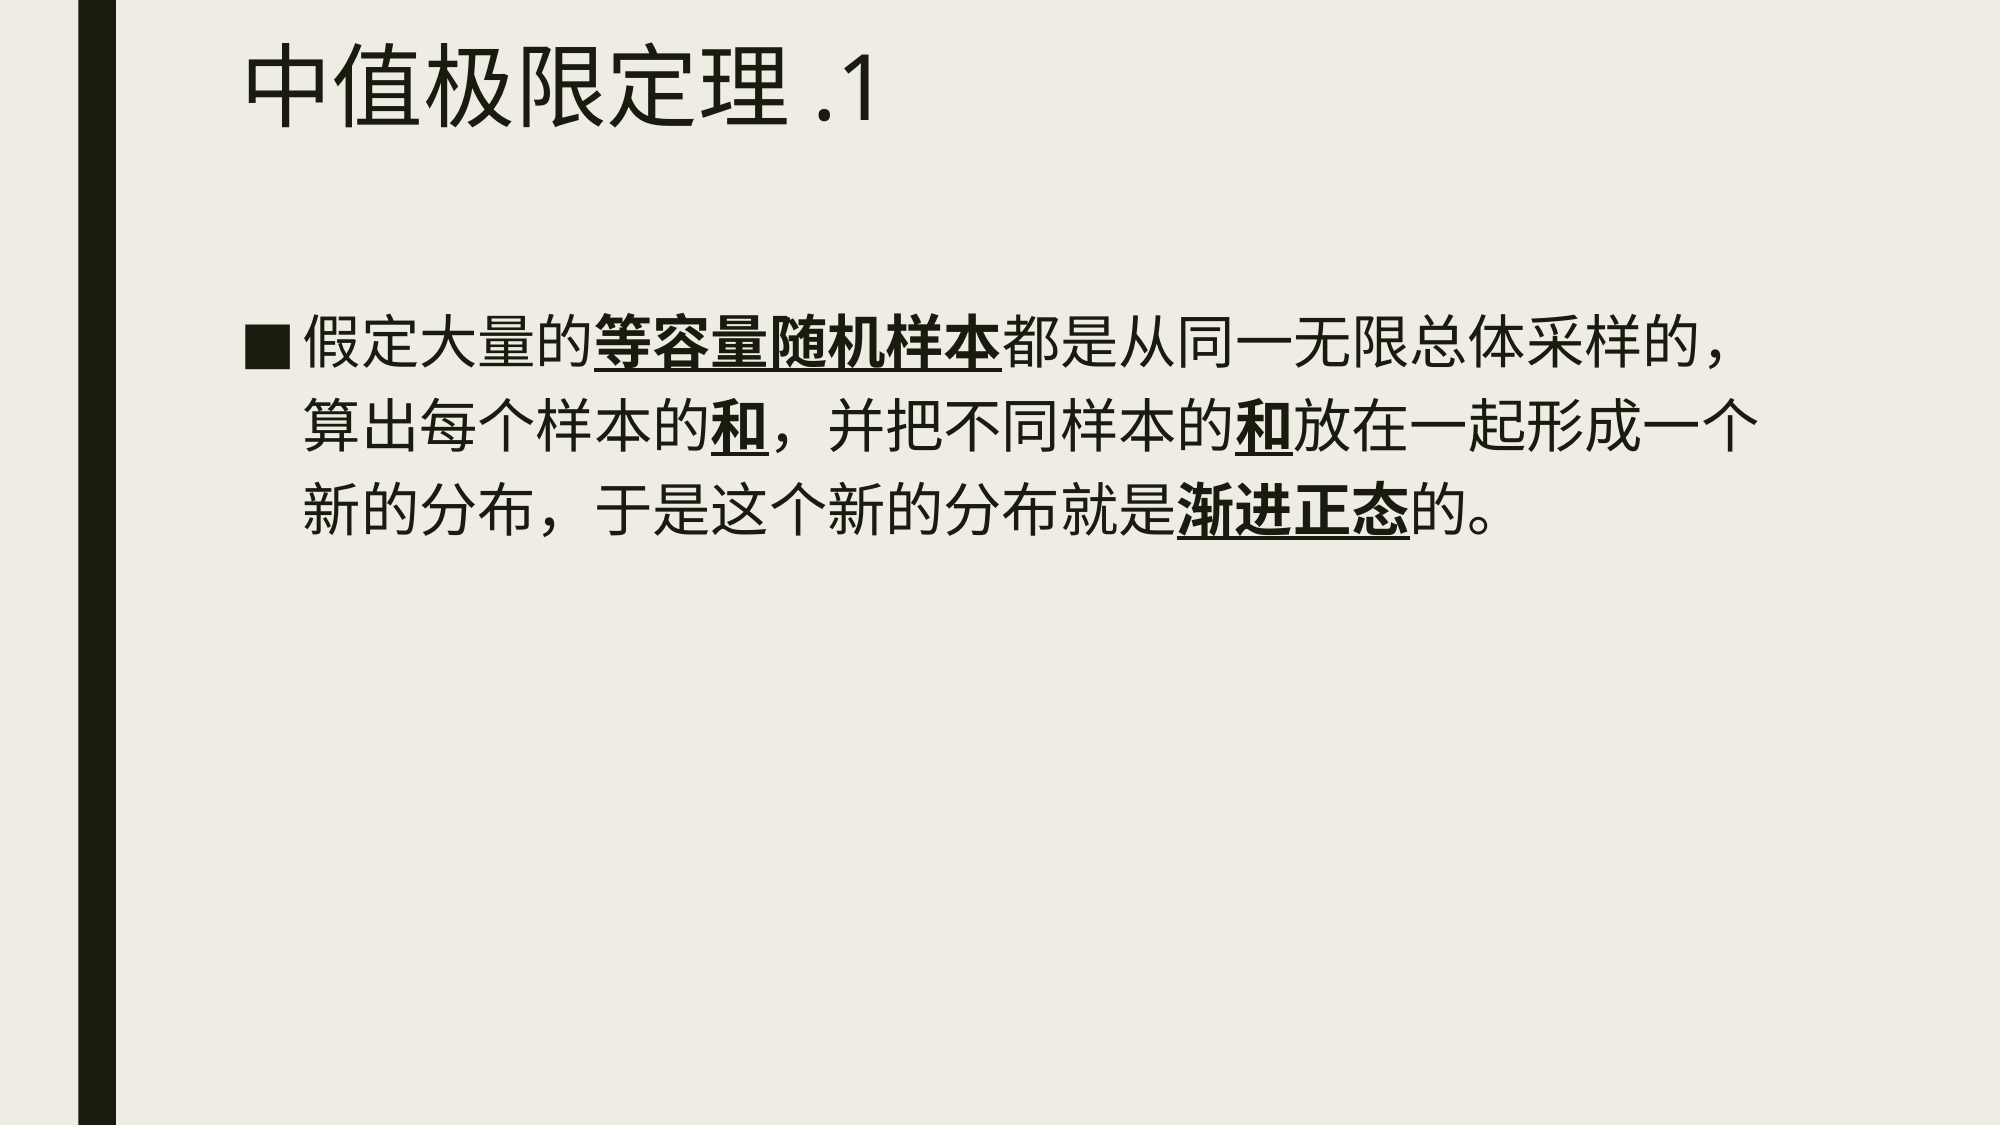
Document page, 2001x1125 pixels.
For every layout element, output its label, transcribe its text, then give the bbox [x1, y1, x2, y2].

title 中值极限定理.1 [225, 35, 1800, 279]
list 假定大量的等容量随机样本都是从同一无限总体采样的，算出每个样本的和，并把不同样本的和放在一起形成一个新的分布，于是这个新的分布就是渐进正态的。 [225, 283, 1800, 872]
